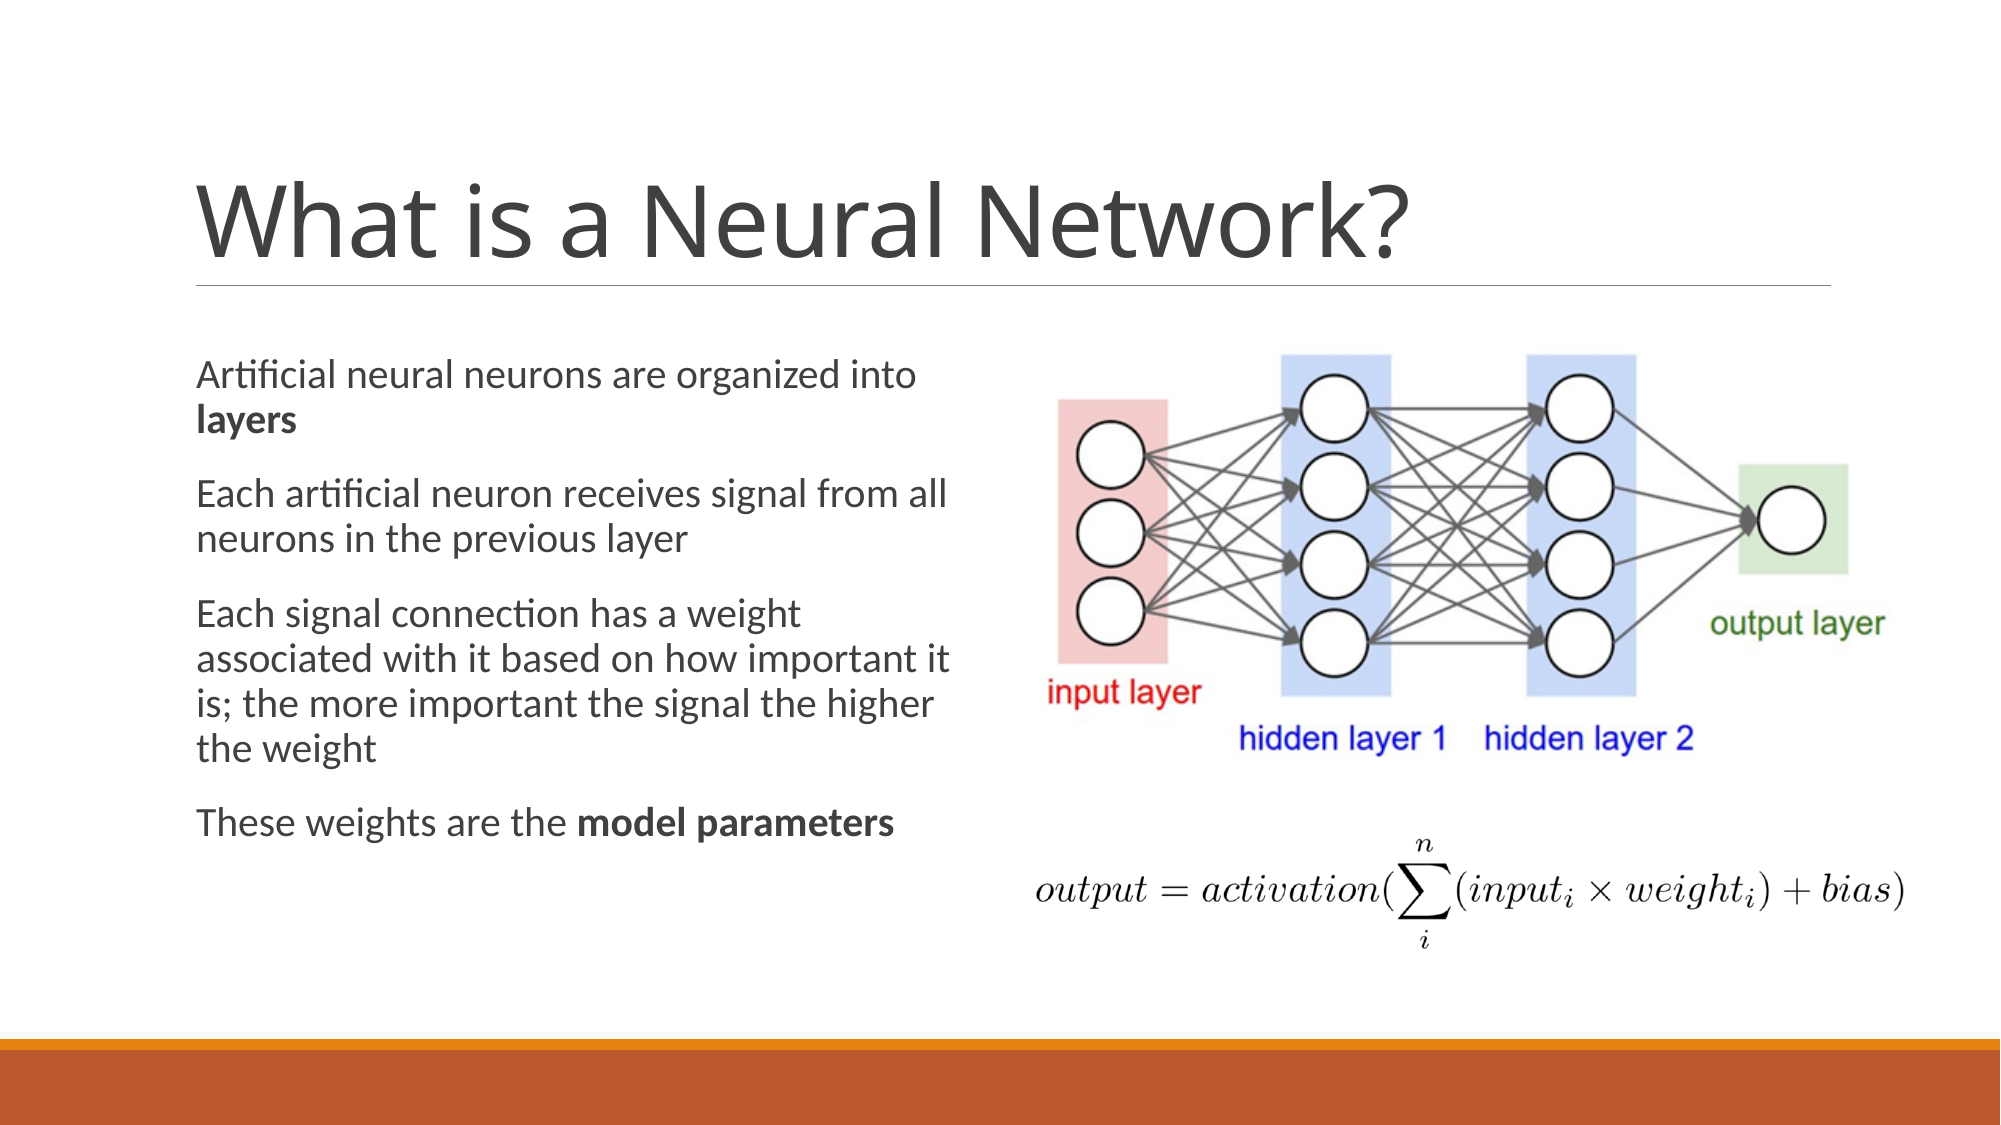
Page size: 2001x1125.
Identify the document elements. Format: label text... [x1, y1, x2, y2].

list Artificial neural neurons are organized into layers Each artificial neuron receives signal from all neurons in the previous layer Each signal connection has a weight associated with it based on how important it is; the more important the signal the higher the weight These weights are the model parameters [181, 345, 979, 994]
picture [999, 821, 1932, 963]
picture [1041, 344, 1893, 763]
title What is a Neural Network? [180, 47, 1830, 285]
